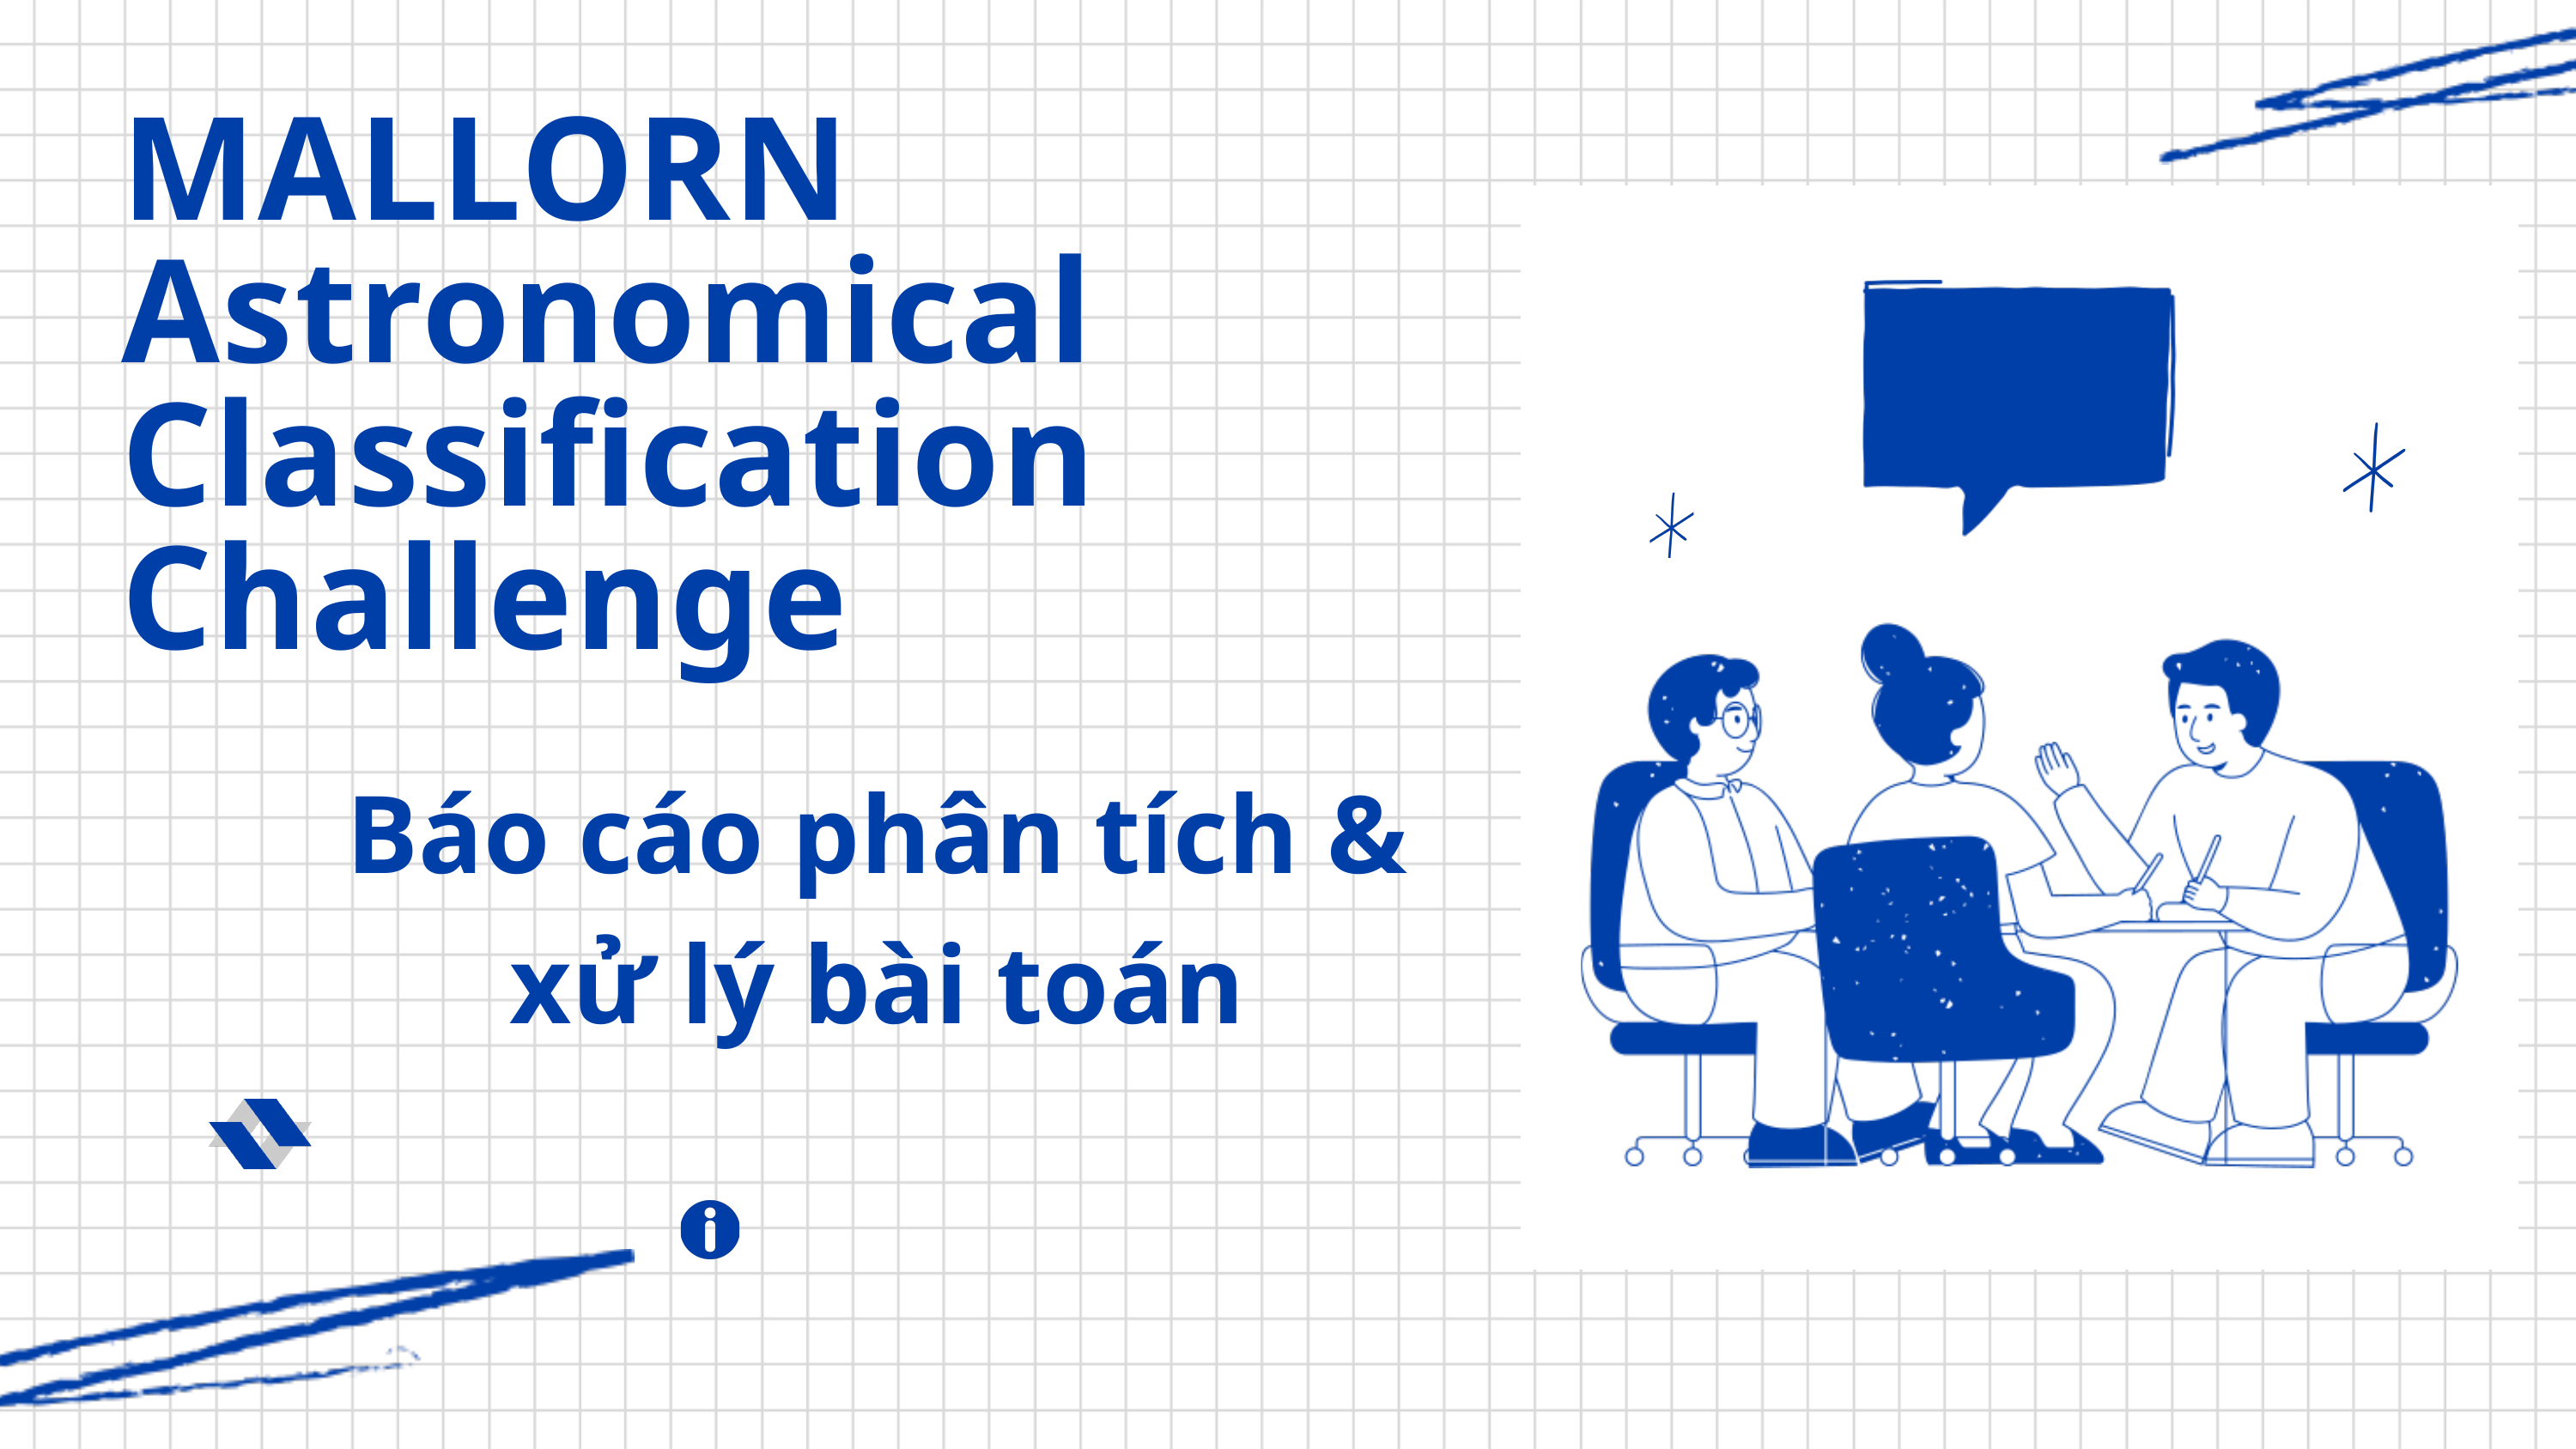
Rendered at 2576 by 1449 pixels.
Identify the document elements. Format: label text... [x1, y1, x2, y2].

text_box [209, 1099, 283, 1169]
text_box [680, 1200, 740, 1259]
text_box [0, 1249, 635, 1449]
text_box [2158, 0, 2576, 165]
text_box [1520, 185, 2519, 1270]
text_box Báo cáo phân tích & xử lý bài toán [283, 744, 1472, 1196]
text_box MALLORN Astronomical Classification Challenge [121, 105, 1298, 822]
text_box [0, 0, 2576, 1449]
